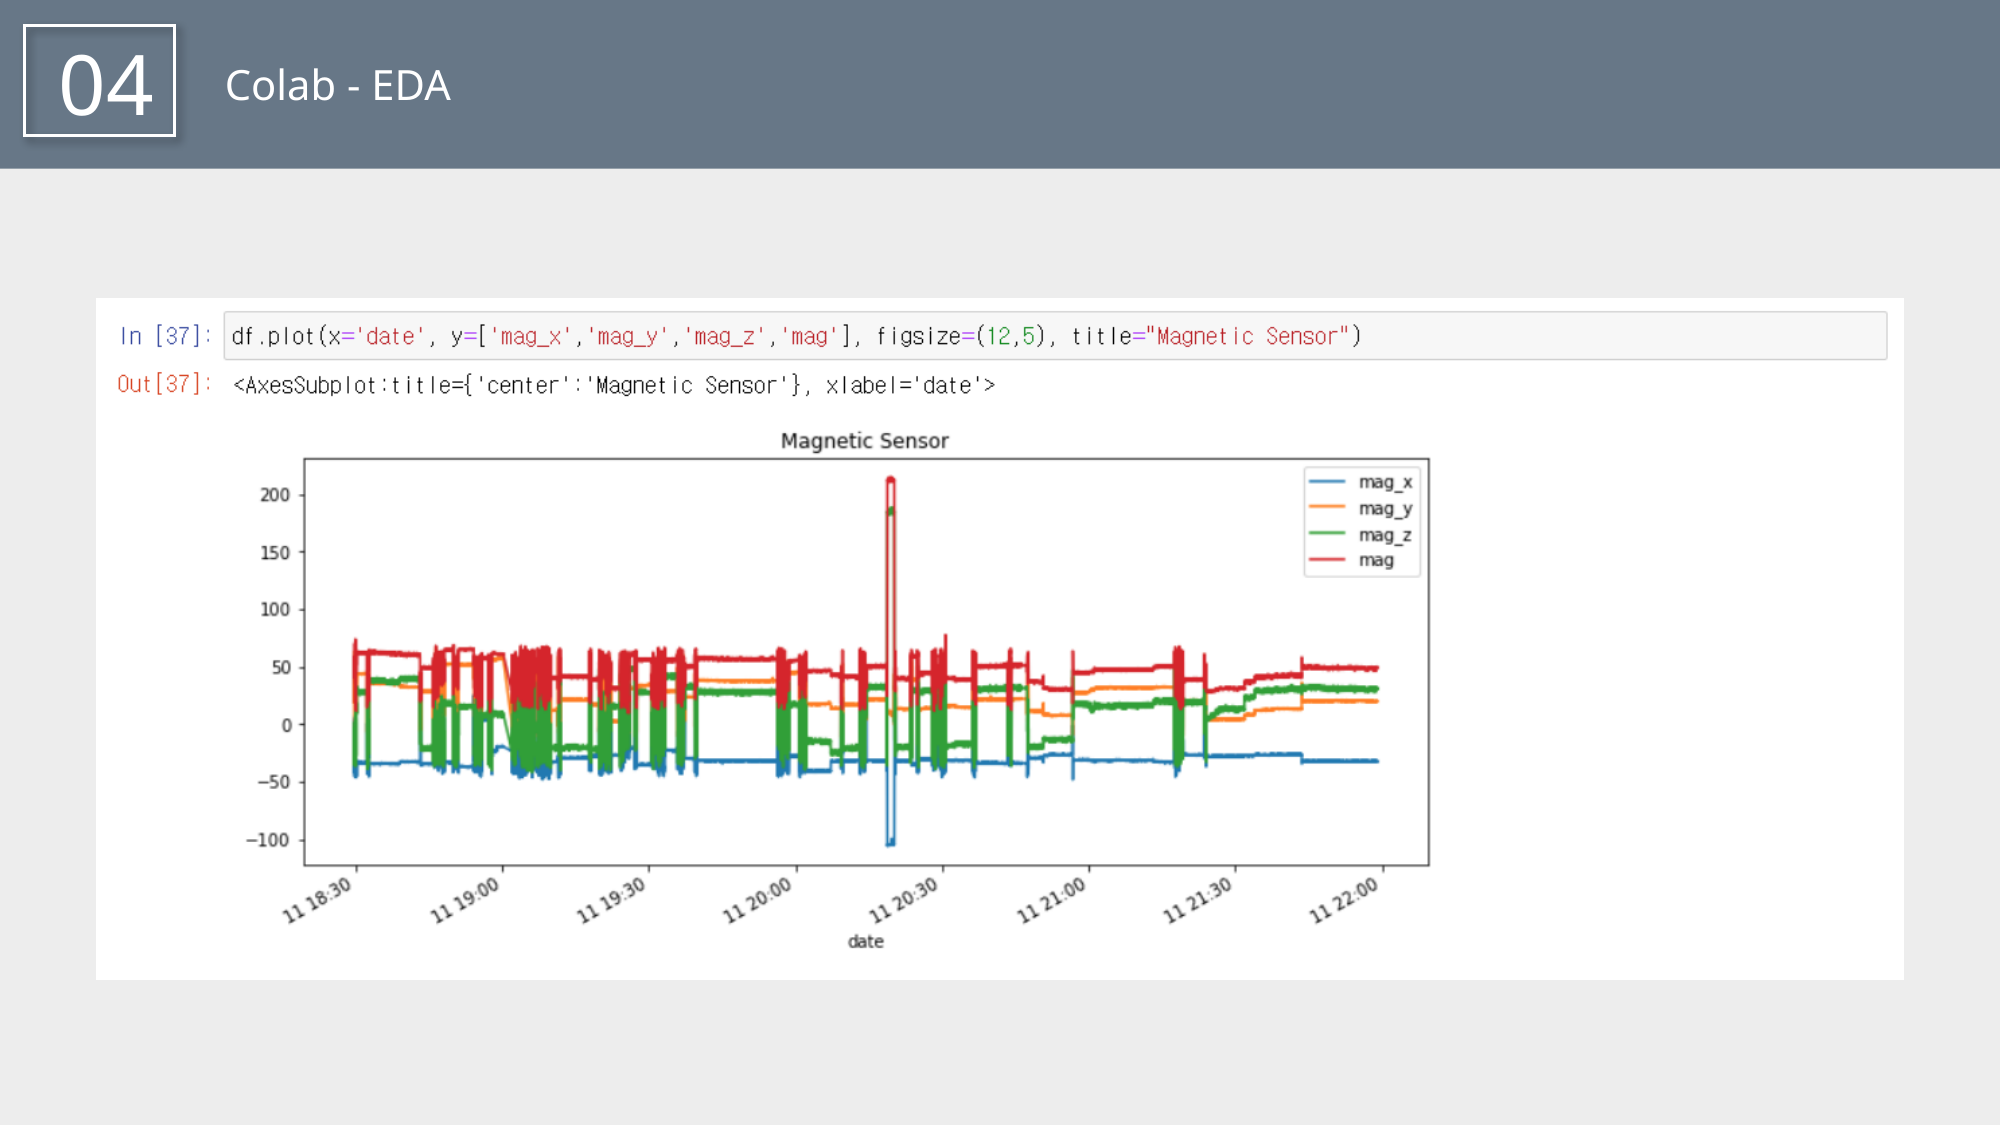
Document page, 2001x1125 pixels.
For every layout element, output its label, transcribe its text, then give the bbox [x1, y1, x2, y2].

text_box 04 [43, 25, 169, 140]
text_box [23, 24, 176, 137]
text_box [0, 0, 2000, 170]
picture [96, 298, 1904, 980]
text_box Colab - EDA [209, 51, 467, 117]
